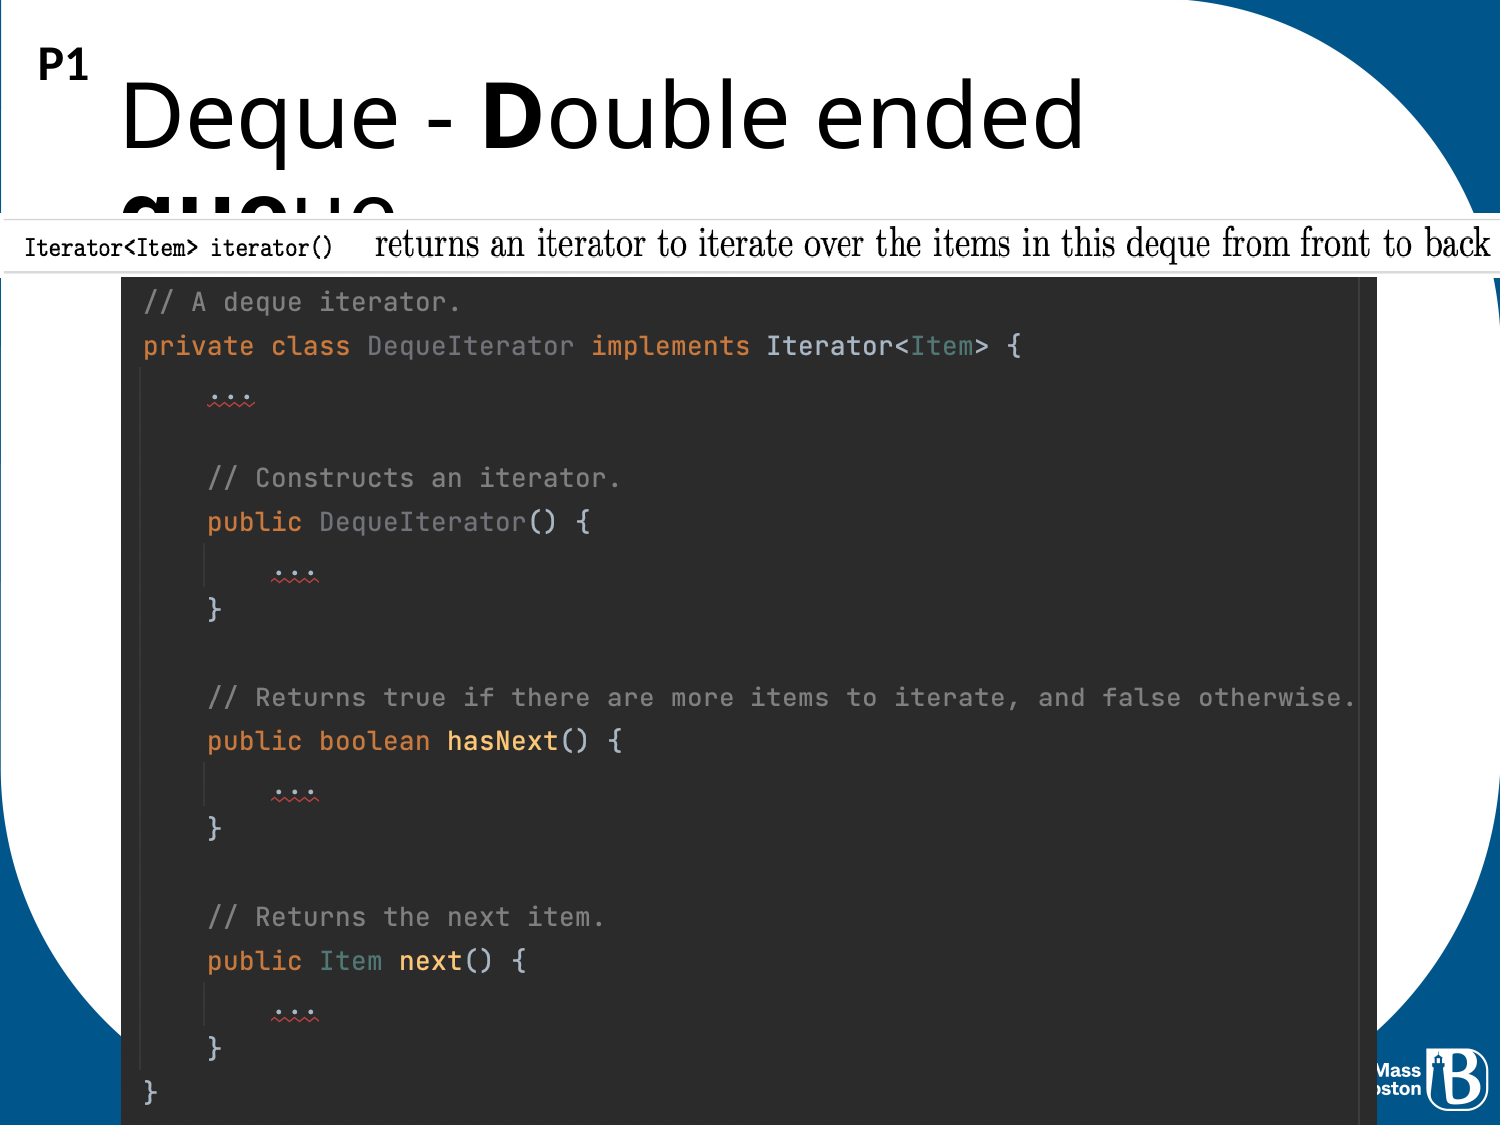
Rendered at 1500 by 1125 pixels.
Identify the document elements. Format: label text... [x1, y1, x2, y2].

text_box [115, 600, 121, 1125]
picture [0, 277, 1500, 1125]
text_box P1 [22, 22, 160, 98]
picture [0, 0, 1500, 213]
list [0, 213, 1500, 278]
title Deque - Double ended queue [103, 59, 1397, 213]
